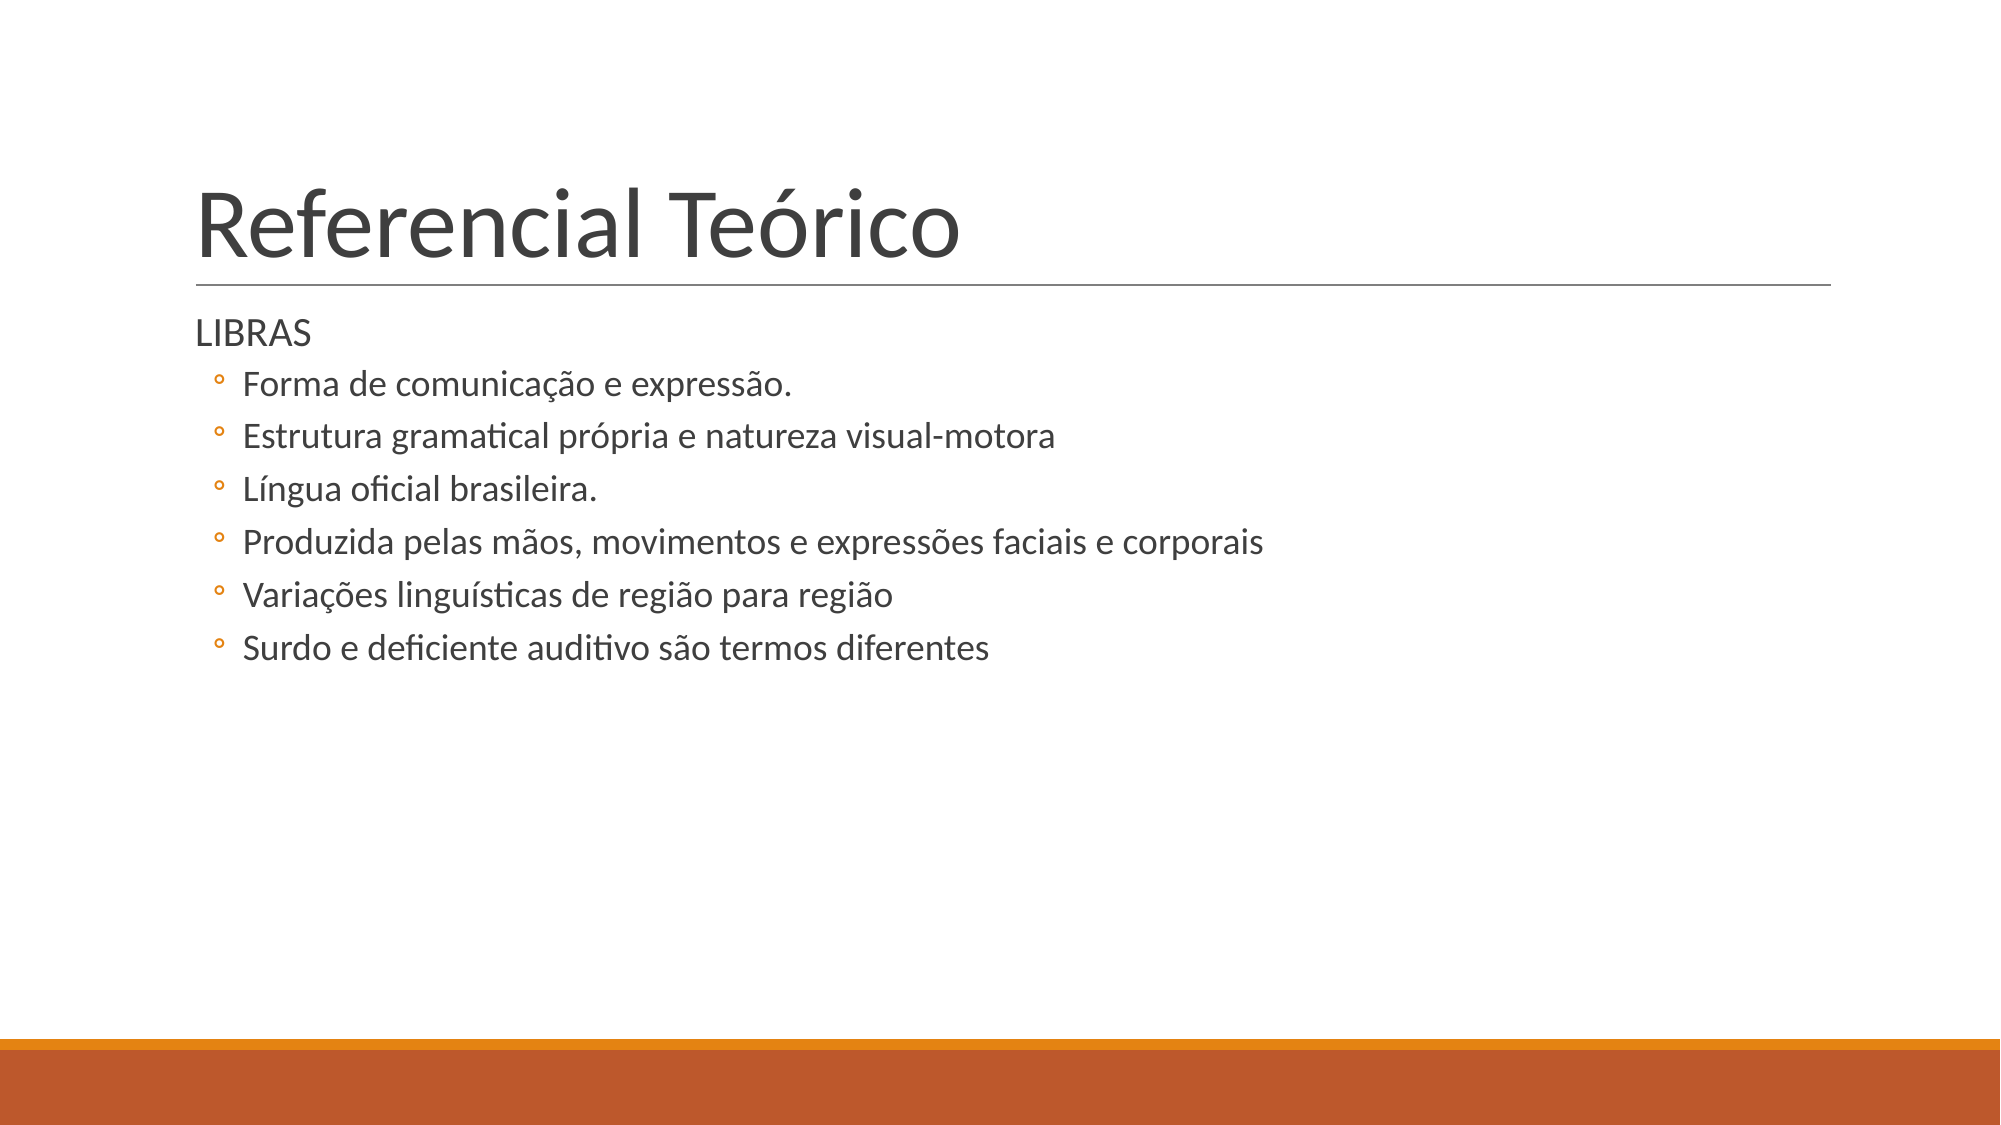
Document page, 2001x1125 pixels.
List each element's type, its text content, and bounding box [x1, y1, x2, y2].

list LIBRAS Forma de comunicação e expressão. Estrutura gramatical própria e natureza visual-motora Língua oficial brasileira. Produzida pelas mãos, movimentos e expressões faciais e corporais Variações linguísticas de região para região Surdo e deficiente auditivo são termos diferentes [180, 302, 1830, 963]
title Referencial Teórico [180, 47, 1830, 285]
